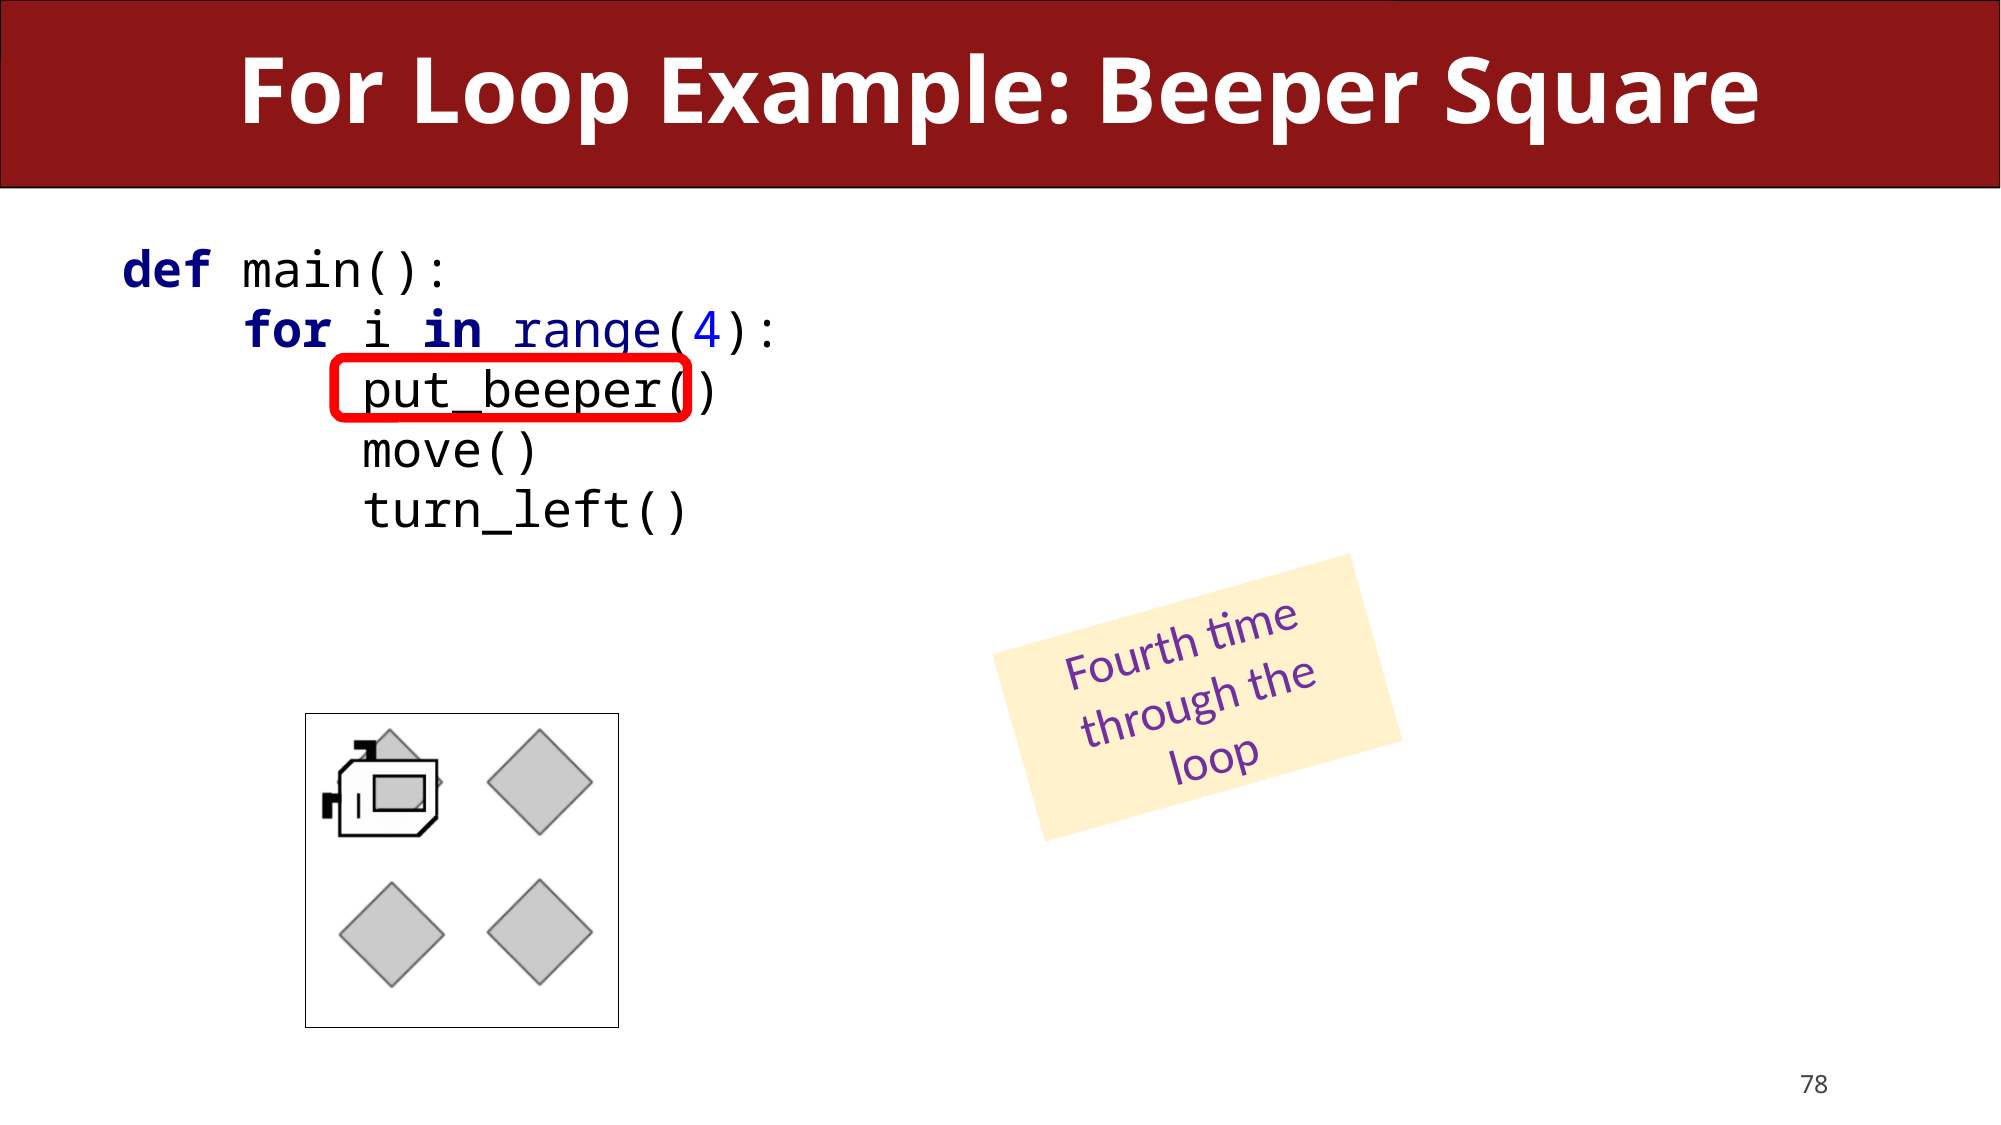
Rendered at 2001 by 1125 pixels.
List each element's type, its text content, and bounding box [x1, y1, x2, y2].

picture [482, 874, 600, 995]
picture [312, 724, 450, 860]
picture [482, 724, 600, 845]
text_box Fourth time through the loop [992, 553, 1403, 842]
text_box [305, 713, 619, 1028]
text_box def main(): for i in range(4): put_beeper() move() turn_left() [107, 230, 1066, 546]
picture [334, 877, 452, 997]
title For Loop Example: Beeper Square [75, 0, 1925, 188]
text_box [333, 356, 689, 419]
